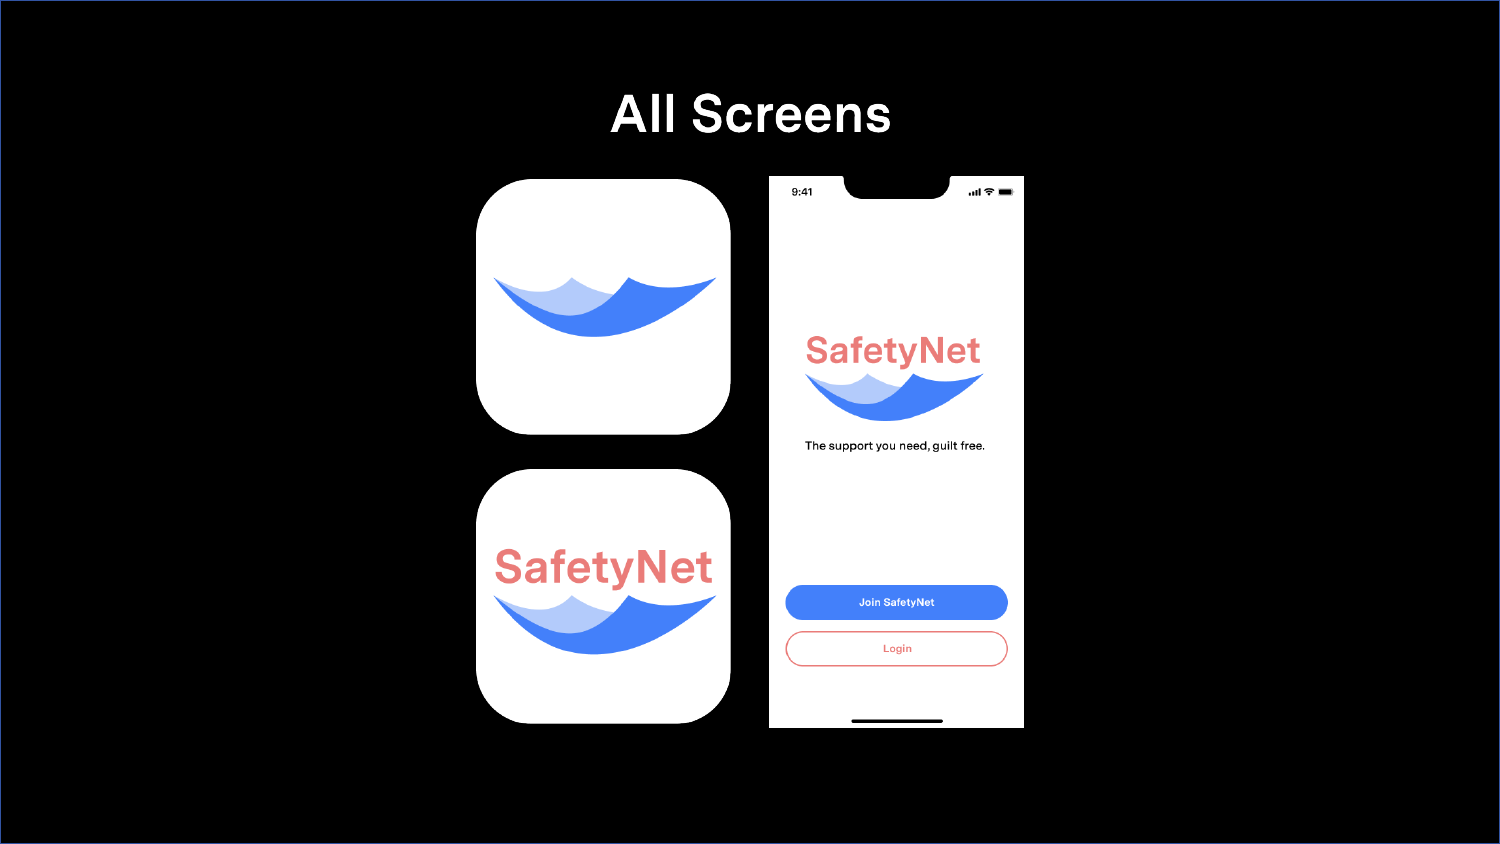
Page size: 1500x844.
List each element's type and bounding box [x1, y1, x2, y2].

text_box [0, 0, 1500, 844]
picture [610, 92, 890, 133]
picture [475, 468, 731, 724]
picture [769, 175, 1025, 728]
picture [475, 179, 731, 435]
